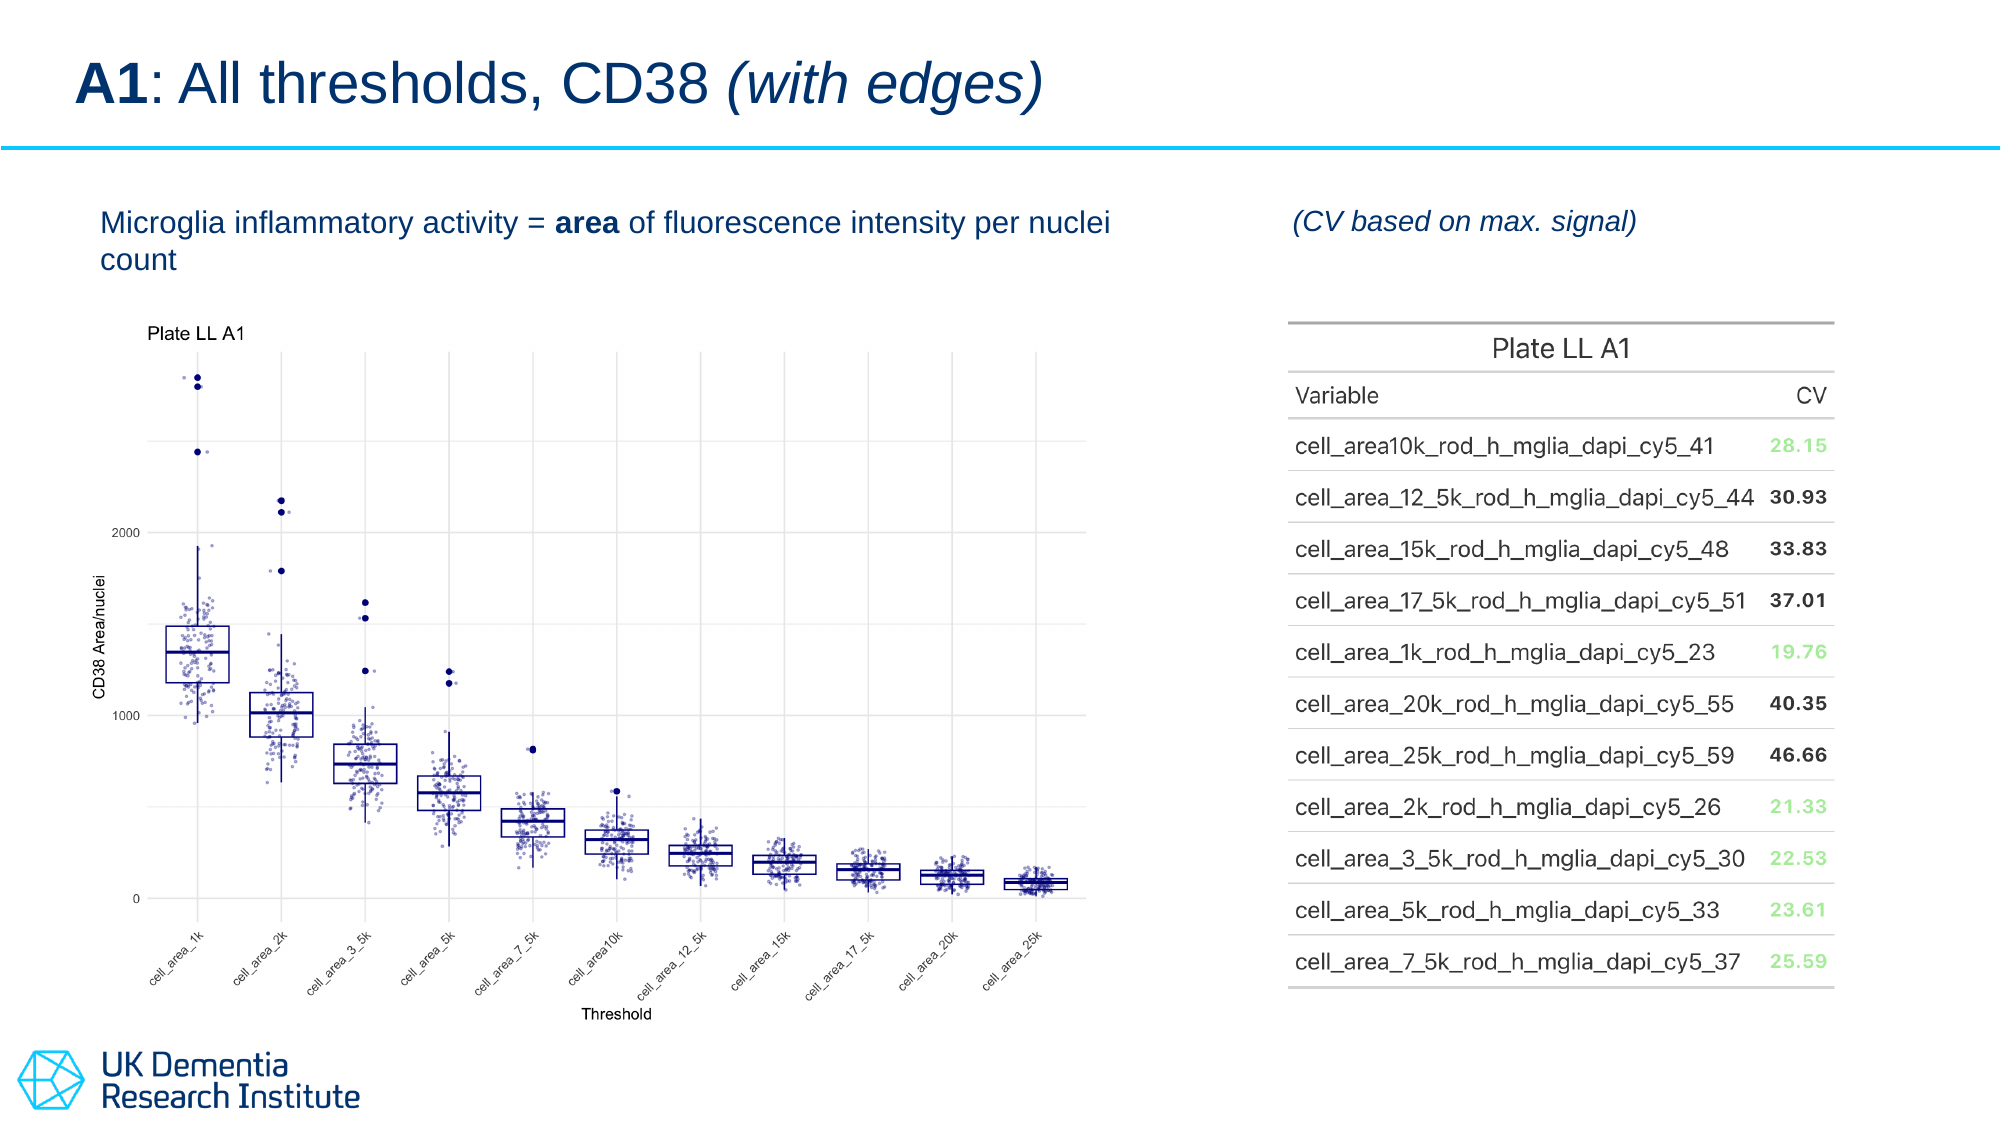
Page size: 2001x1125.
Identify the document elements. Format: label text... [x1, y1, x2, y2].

text_box A1: All thresholds, CD38 (with edges) [59, 38, 1694, 123]
picture [0, 318, 1094, 1125]
picture [1277, 315, 1847, 1007]
text_box Microglia inflammatory activity = area of fluorescence intensity per nuclei count [85, 194, 1212, 285]
text_box (CV based on max. signal) [1277, 194, 1878, 245]
